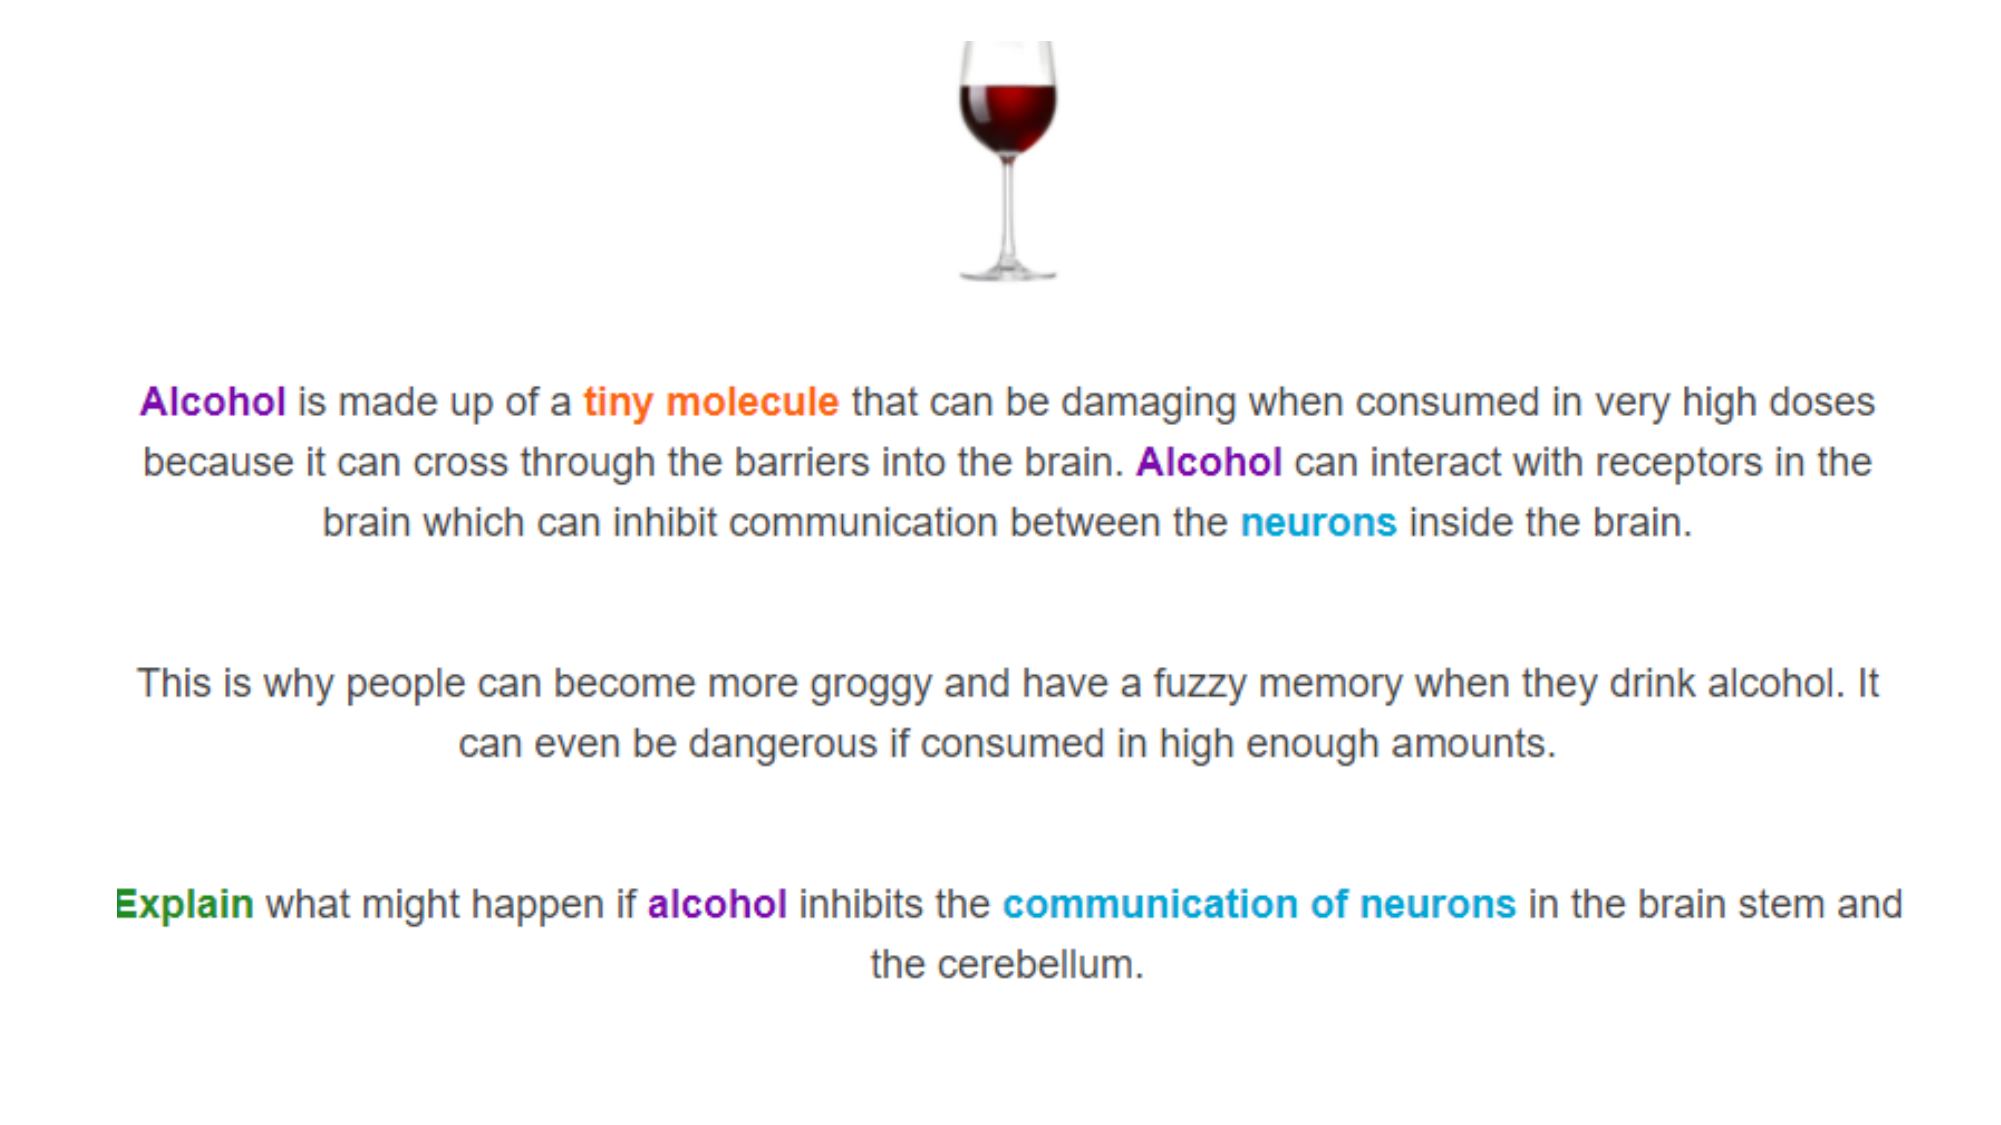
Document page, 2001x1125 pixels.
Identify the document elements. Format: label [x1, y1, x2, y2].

picture [117, 41, 1935, 1030]
